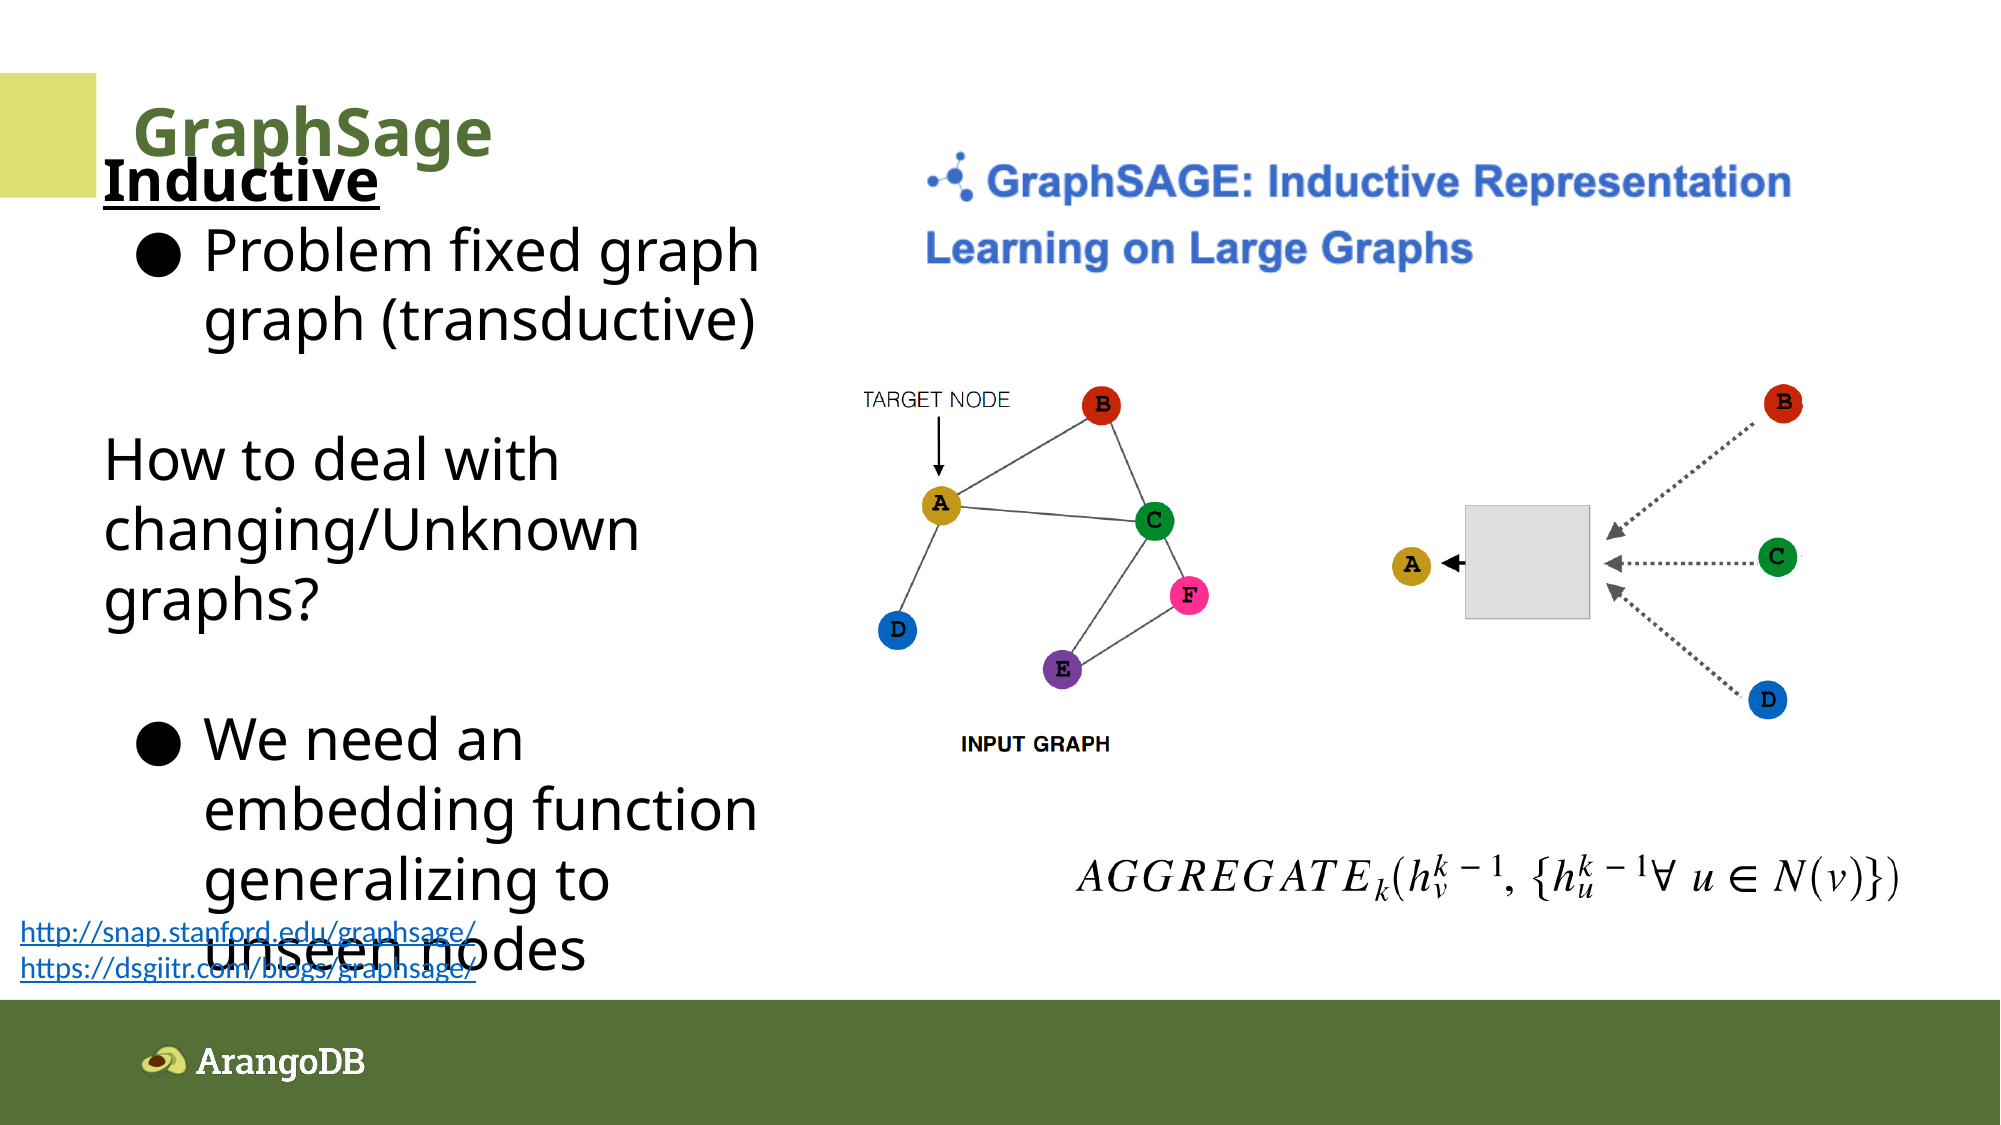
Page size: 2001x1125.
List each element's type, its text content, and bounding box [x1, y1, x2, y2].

picture [1070, 842, 1955, 929]
list http://snap.stanford.edu/graphsage/ https://dsgiitr.com/blogs/graphsage/ [0, 893, 976, 1004]
picture [114, 1030, 396, 1099]
list Inductive Problem fixed graph graph (transductive) How to deal with changing/Unknown graphs? We need an embedding function generalizing to unseen nodes [83, 258, 798, 867]
text_box GraphSage [112, 79, 1669, 180]
picture [890, 135, 1878, 299]
picture [814, 339, 1928, 791]
